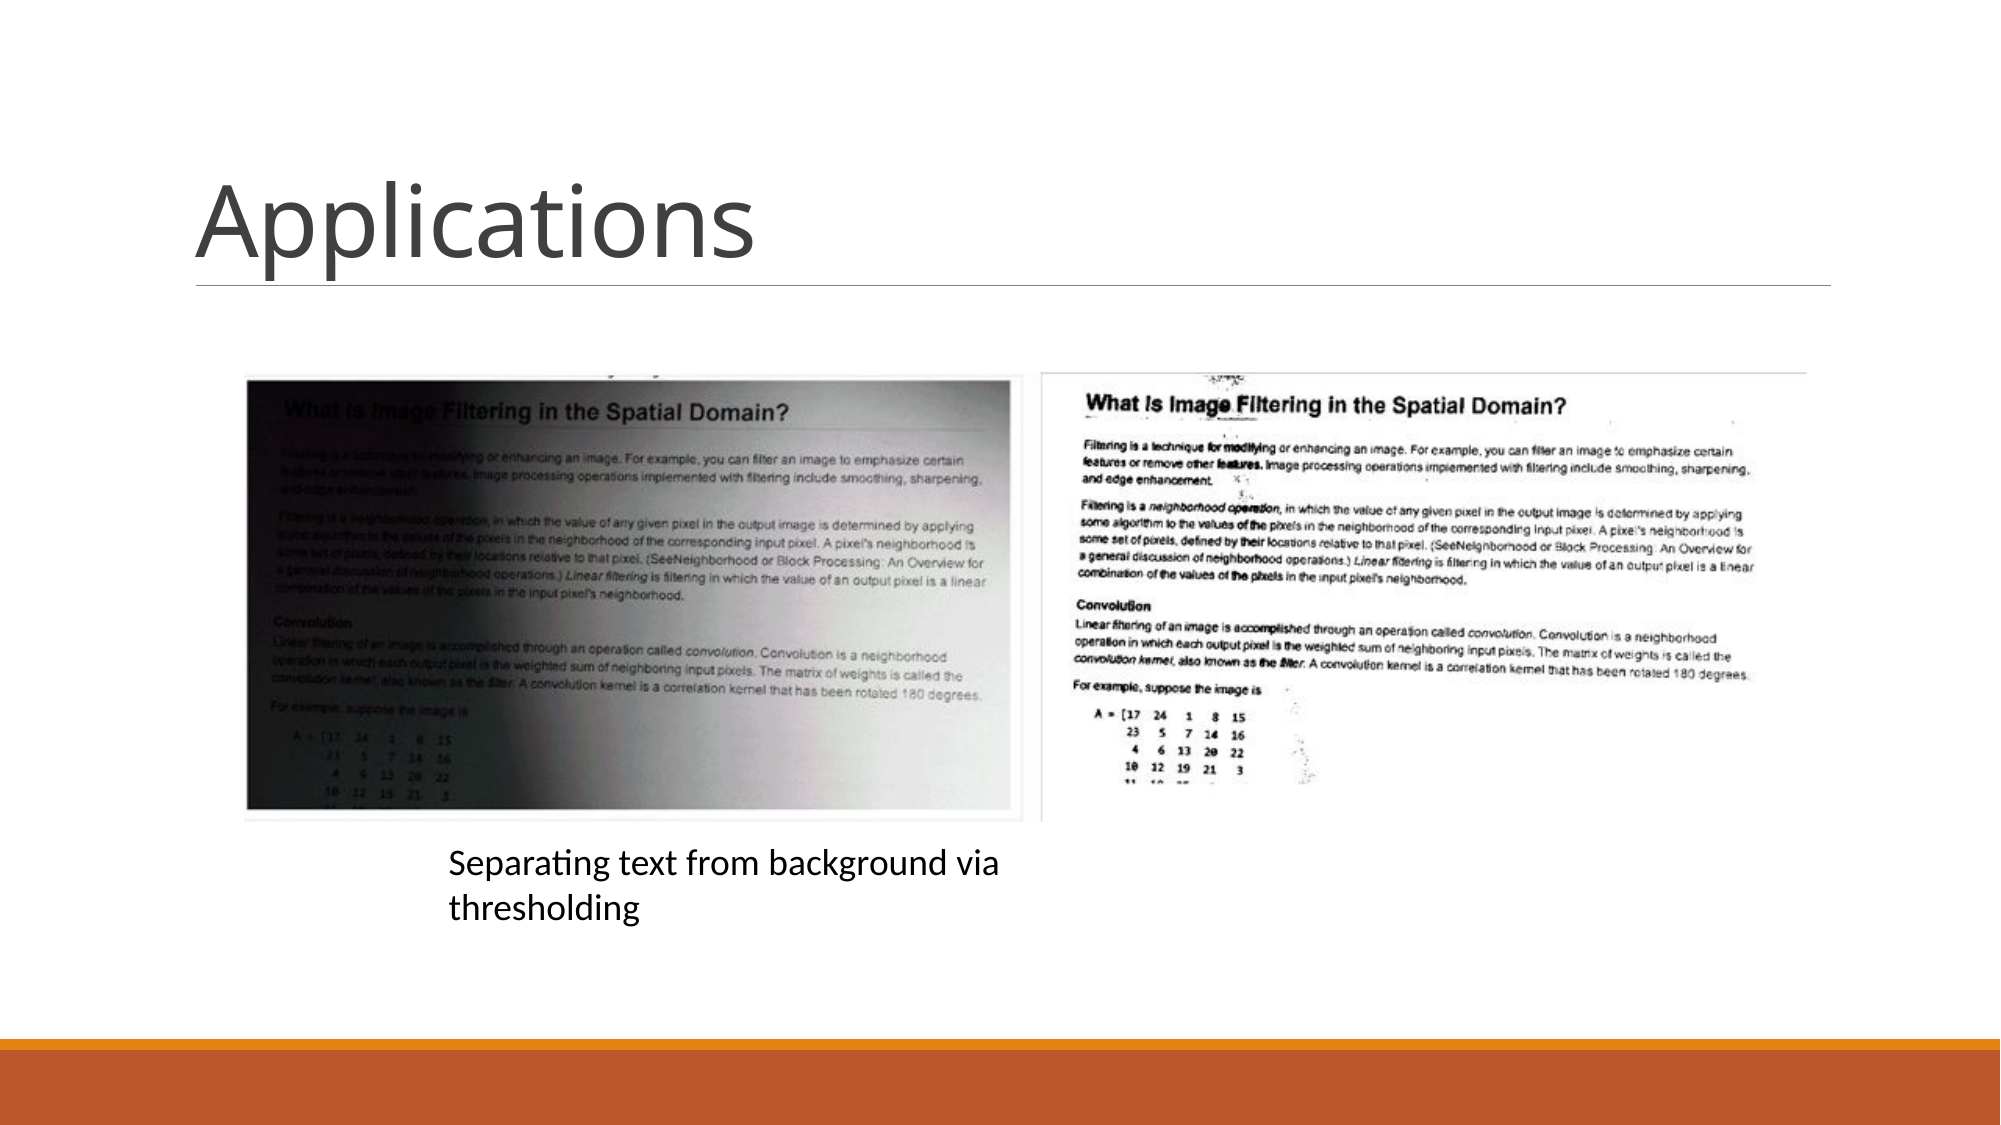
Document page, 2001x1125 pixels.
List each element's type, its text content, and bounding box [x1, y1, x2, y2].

title Applications [180, 47, 1830, 285]
text_box Separating text from background via thresholding [433, 832, 1089, 935]
picture [243, 371, 1808, 823]
list [180, 302, 1830, 963]
